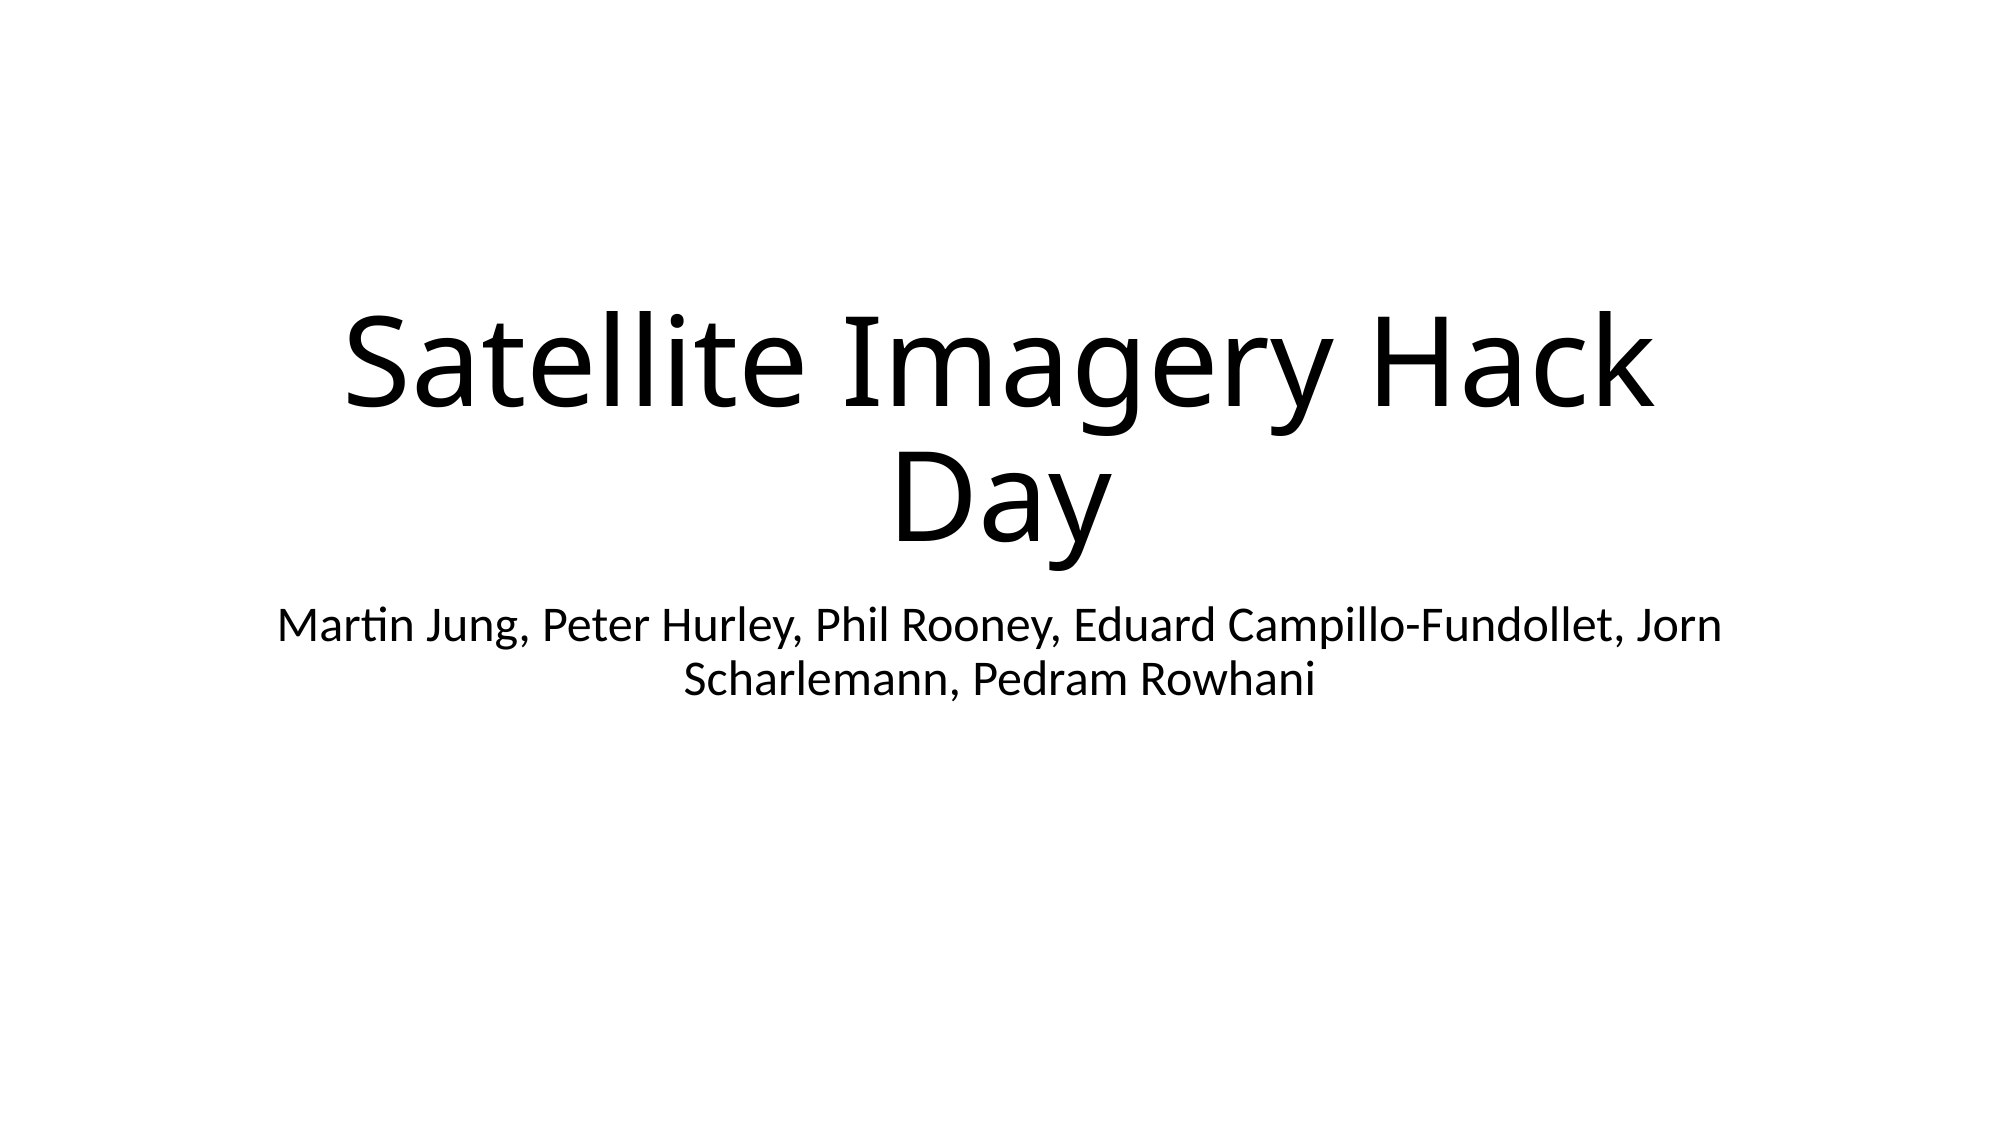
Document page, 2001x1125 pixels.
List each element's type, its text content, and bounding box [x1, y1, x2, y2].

title Satellite Imagery Hack Day [249, 184, 1750, 576]
subtitle Martin Jung, Peter Hurley, Phil Rooney, Eduard Campillo-Fundollet, Jorn Scharlemann, Pedram Rowhani [249, 590, 1750, 863]
